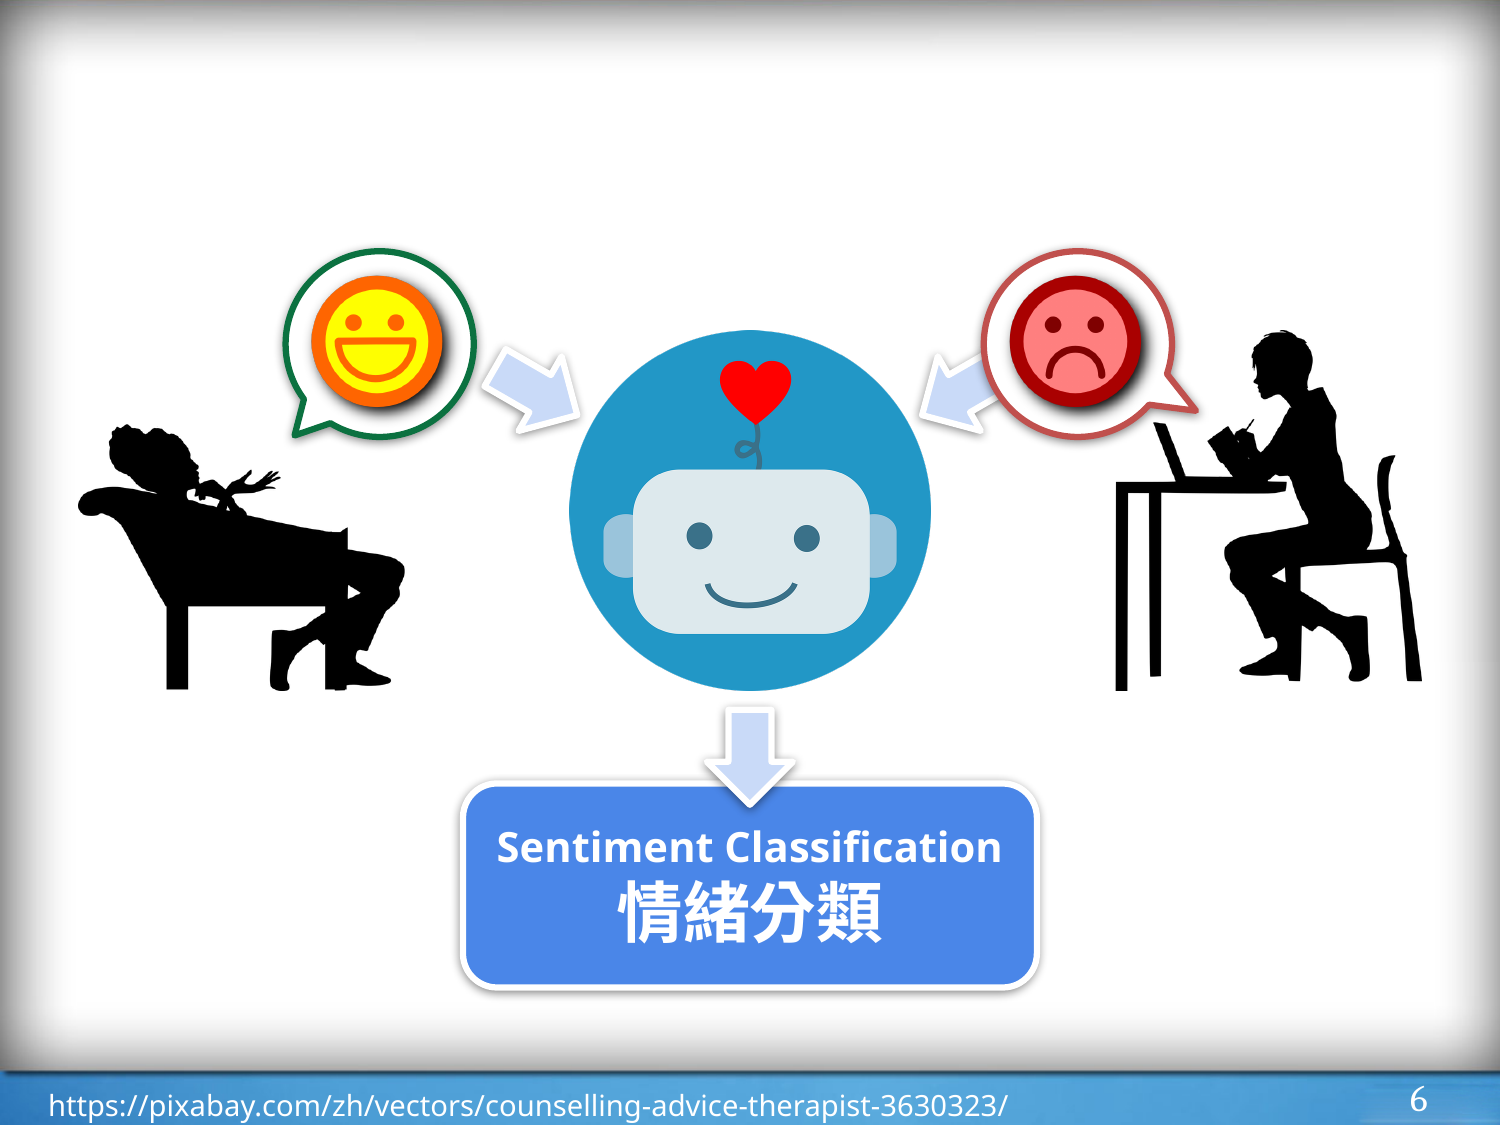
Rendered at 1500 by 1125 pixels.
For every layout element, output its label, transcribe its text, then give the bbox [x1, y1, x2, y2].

slide_number ‹#› [1350, 1074, 1488, 1118]
text_box [935, 356, 982, 431]
subtitle https://pixabay.com/zh/vectors/counselling-advice-therapist-3630323/ [3, 1080, 1361, 1125]
text_box [706, 709, 793, 805]
picture [0, 0, 1500, 1125]
text_box Sentiment Classification 情緒分類 [462, 783, 1037, 988]
text_box [484, 349, 564, 431]
